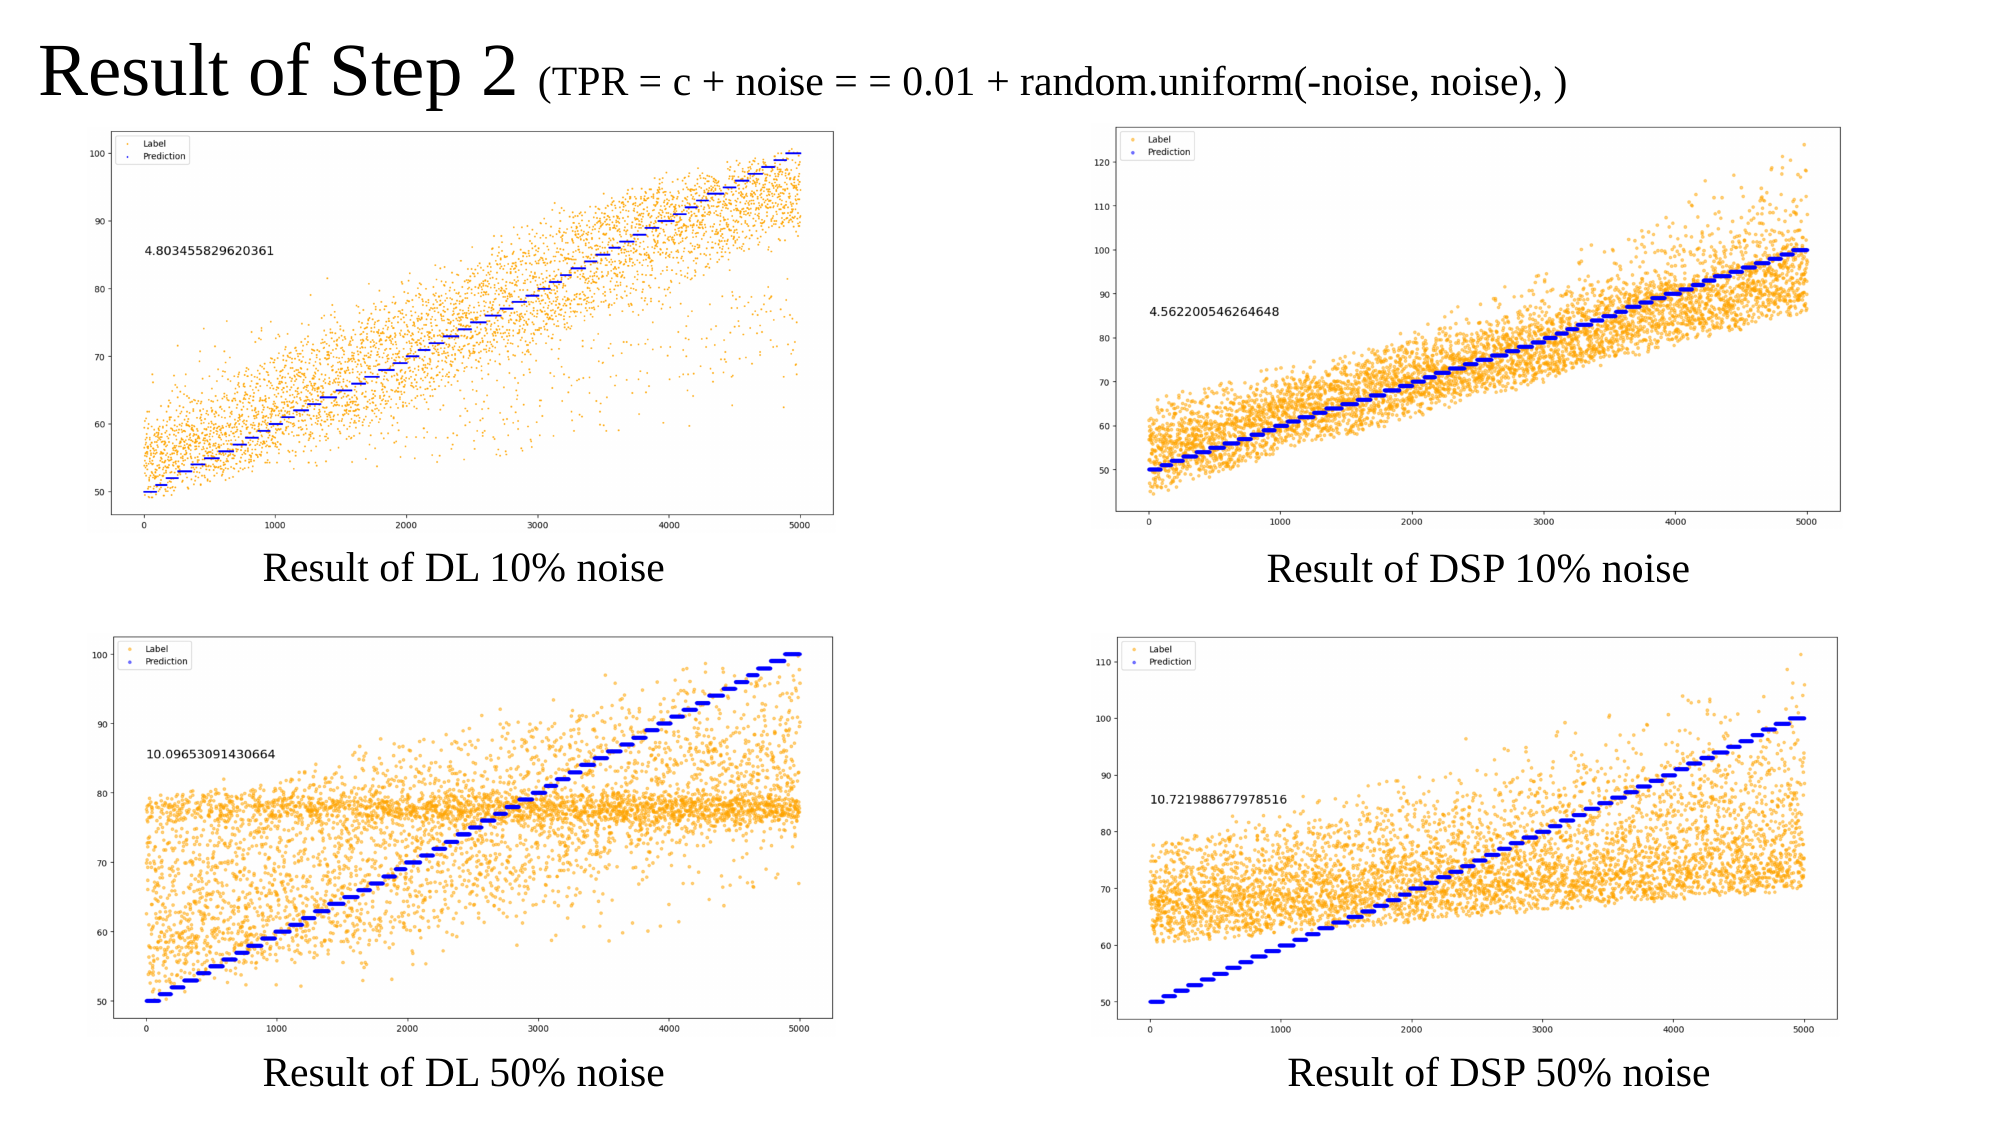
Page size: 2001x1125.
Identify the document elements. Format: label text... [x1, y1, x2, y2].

picture [87, 633, 836, 1037]
picture [87, 127, 836, 533]
text_box Result of Step 2 (TPR = c + noise = = 0.01 + random.uniform(-noise, noise), ) [23, 13, 1962, 118]
picture [1091, 633, 1840, 1037]
picture [1091, 123, 1843, 529]
text_box Result of DL 10% noise [229, 533, 699, 597]
text_box Result of DSP 50% noise [1264, 1037, 1734, 1102]
text_box Result of DL 50% noise [229, 1037, 699, 1102]
text_box Result of DSP 10% noise [1244, 533, 1714, 598]
